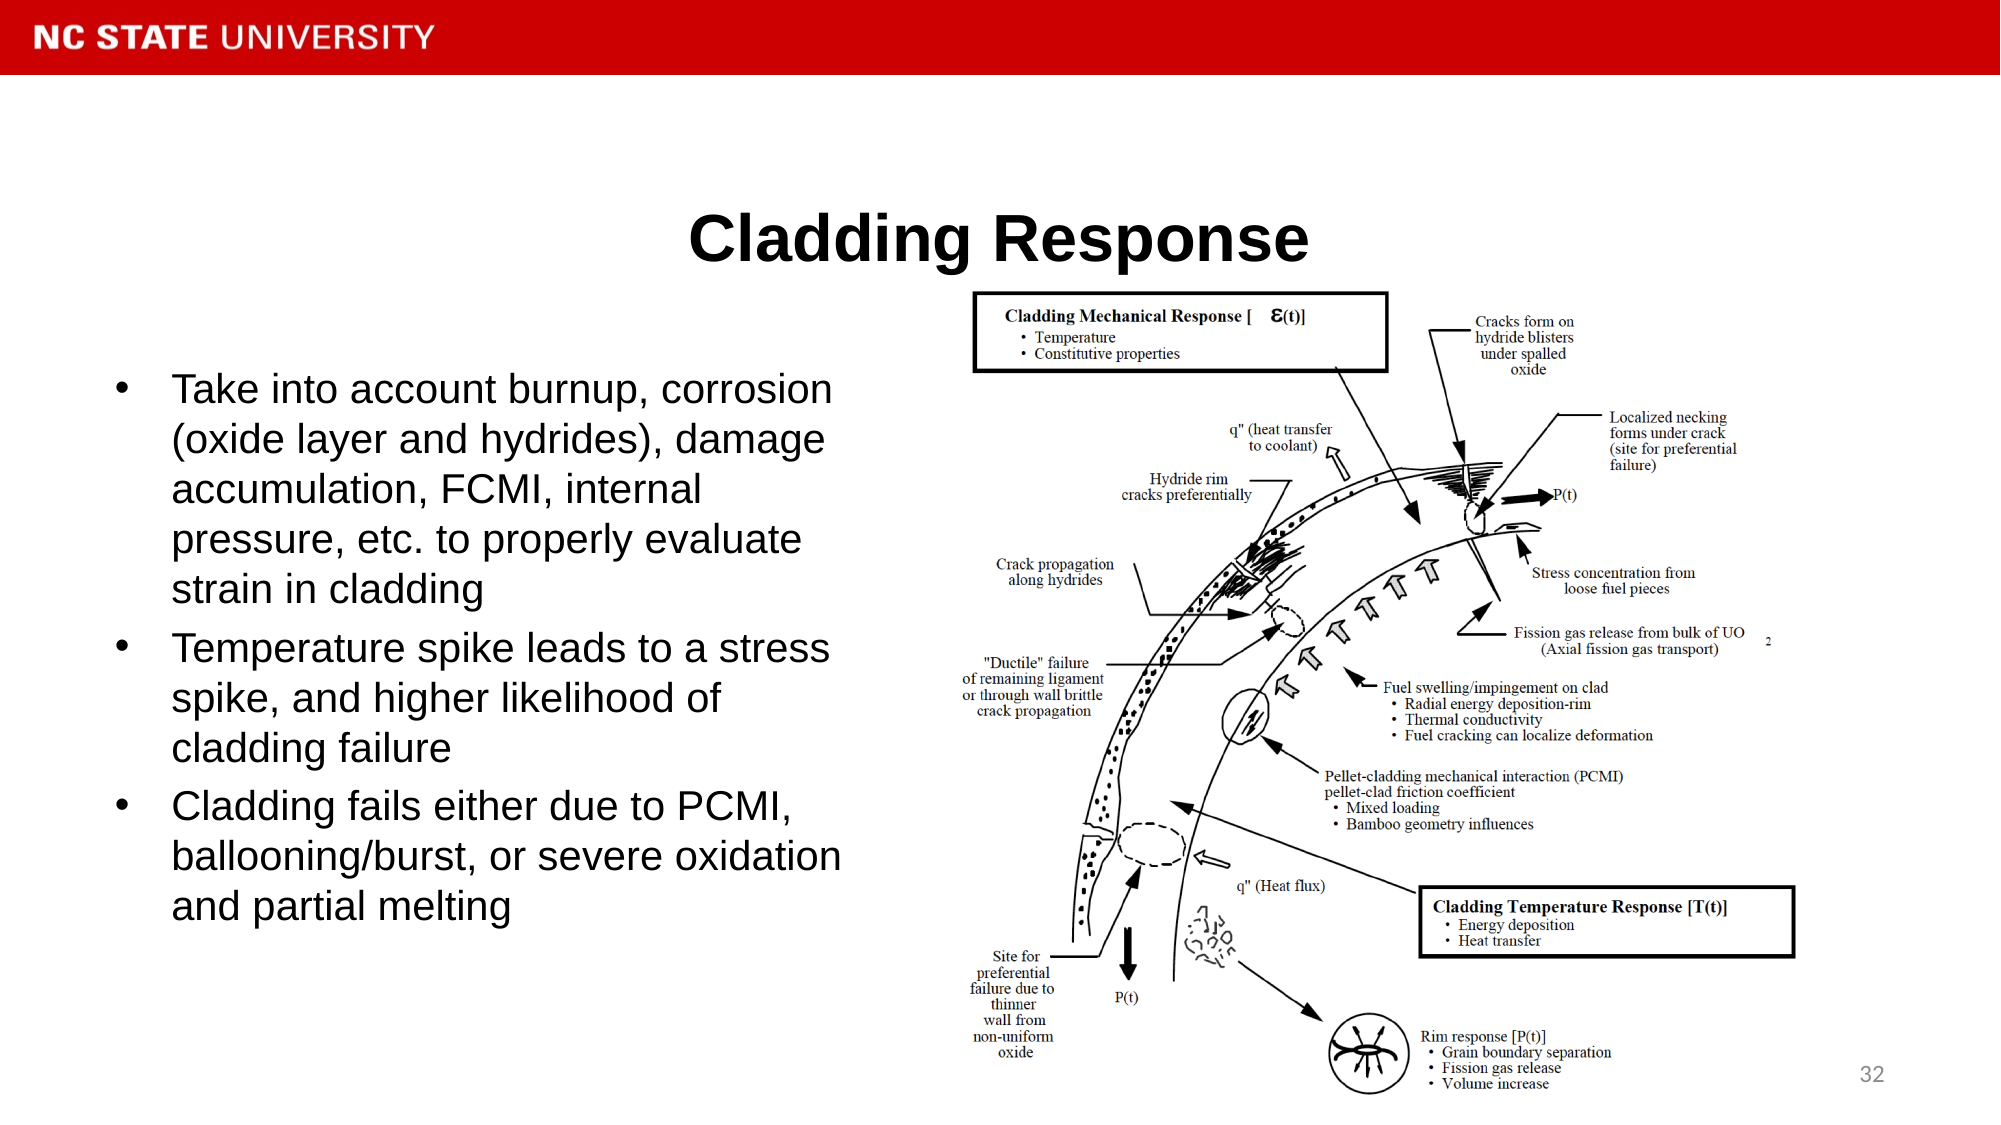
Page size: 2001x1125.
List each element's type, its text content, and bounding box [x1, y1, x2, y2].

slide_number 32 [1815, 1042, 1900, 1103]
picture [961, 284, 1811, 1103]
title Cladding Response [99, 147, 1900, 323]
picture [0, 0, 2000, 75]
list Take into account burnup, corrosion (oxide layer and hydrides), damage accumulation, FCMI, internal pressure, etc. to properly evaluate strain in cladding Temperature spike leads to a stress spike, and higher likelihood of cladding failure Cladding fails either due to PCMI, ballooning/burst, or severe oxidation and partial melting [99, 354, 865, 1005]
